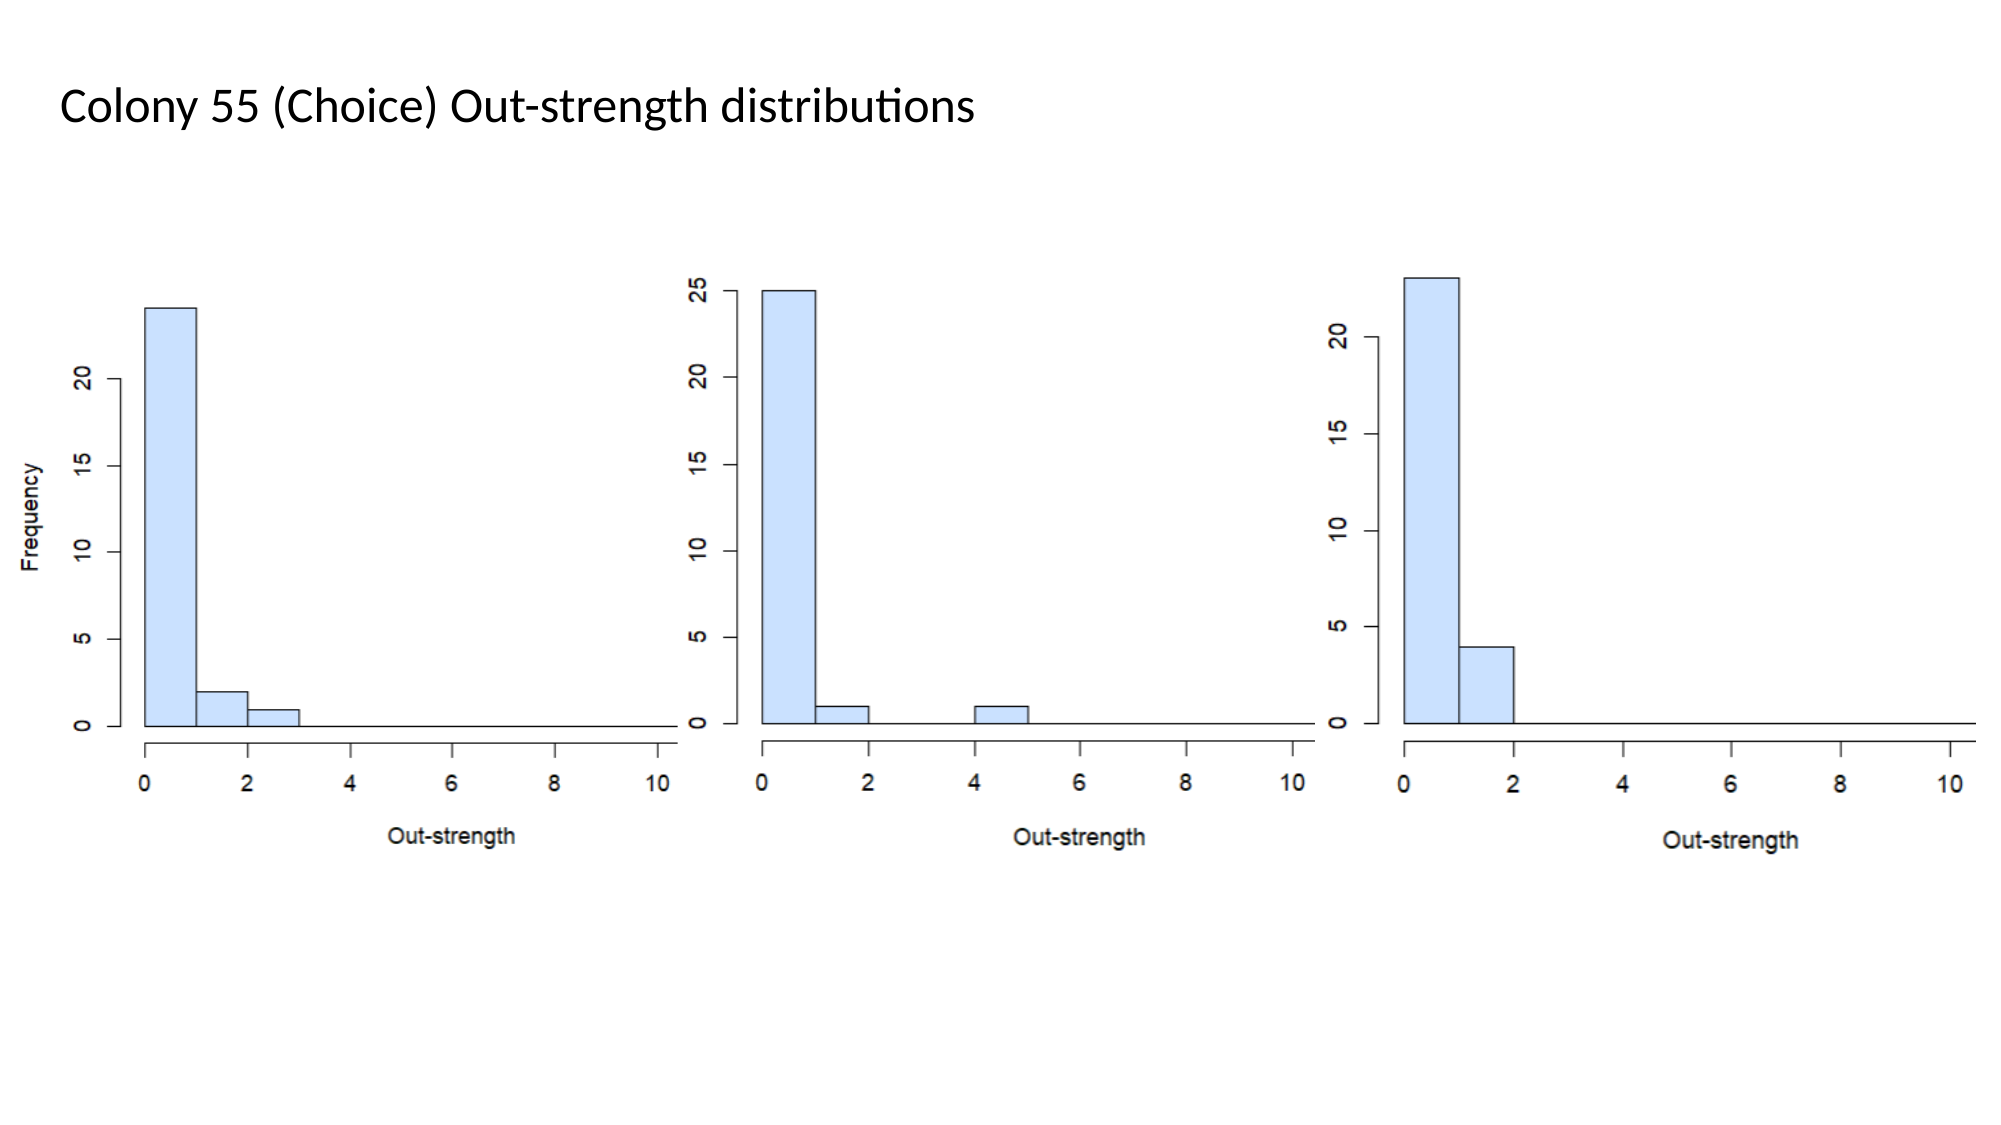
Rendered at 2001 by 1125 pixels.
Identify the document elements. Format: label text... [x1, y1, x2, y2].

text_box Colony 55 (Choice) Out-strength distributions [45, 65, 1000, 140]
picture [16, 253, 1315, 860]
picture [1319, 268, 1976, 857]
